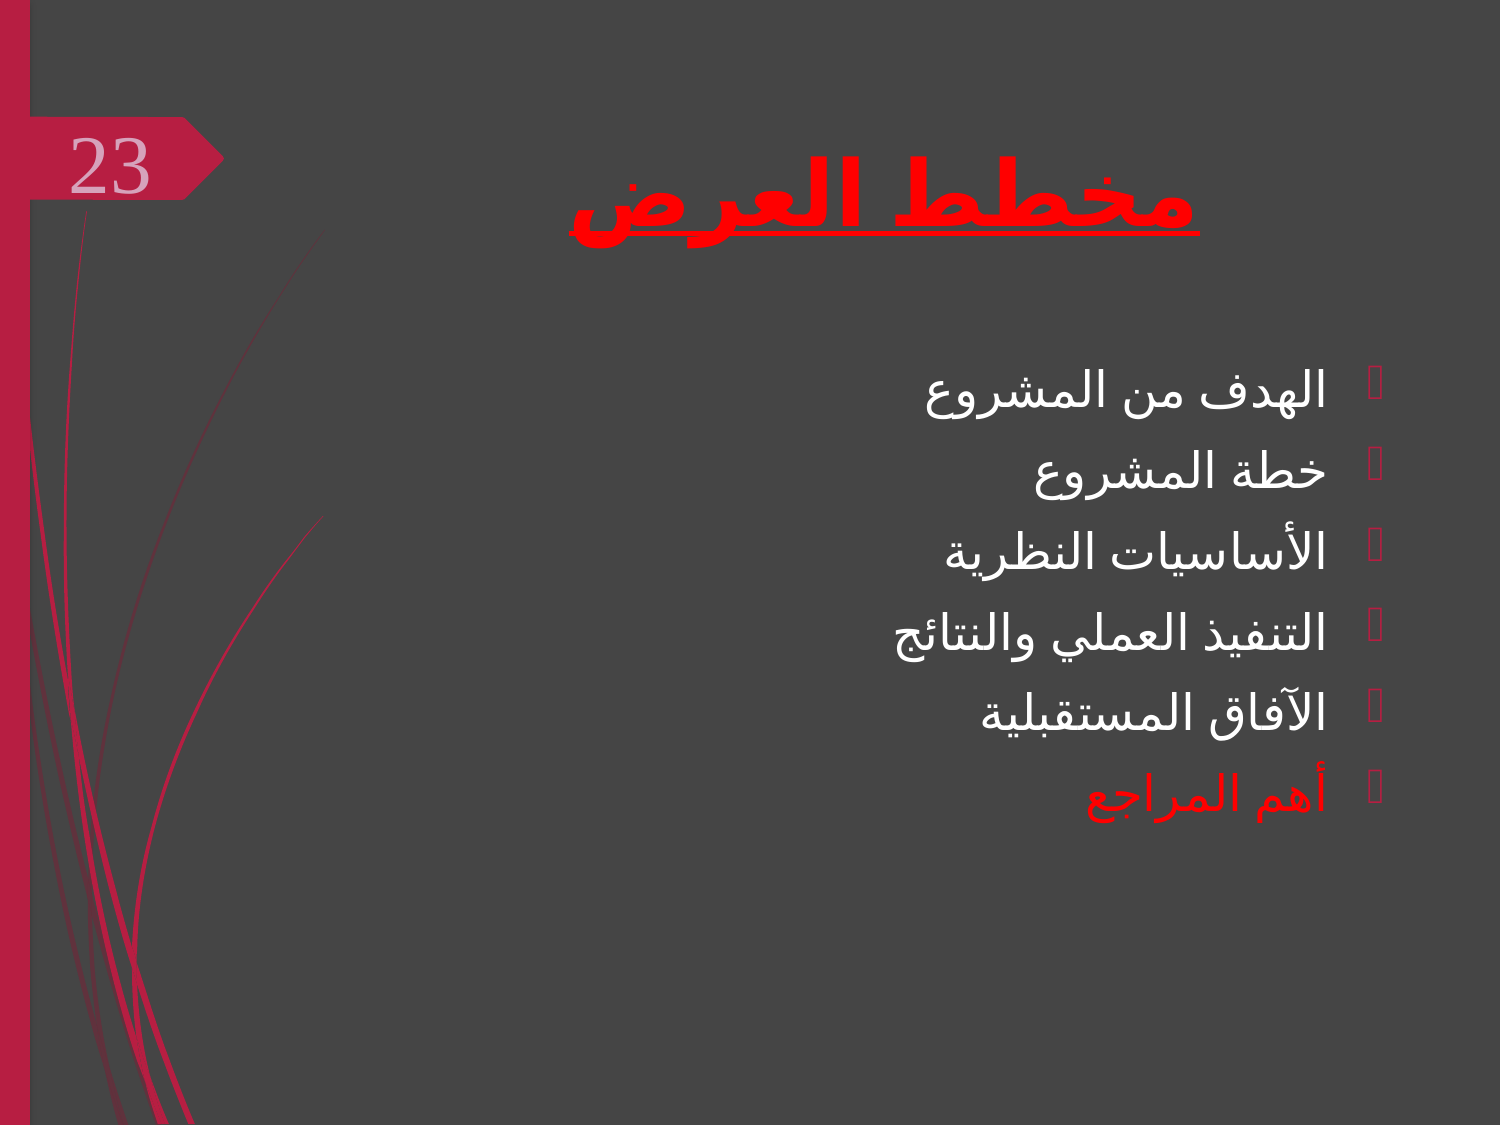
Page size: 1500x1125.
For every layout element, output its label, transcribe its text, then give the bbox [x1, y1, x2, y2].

list الهدف من المشروع خطة المشروع الأساسيات النظرية التنفيذ العملي والنتائج الآفاق المستقبلية أهم المراجع [318, 350, 1400, 970]
text_box 23 [45, 102, 175, 218]
title مخطط العرض [512, 126, 1256, 271]
